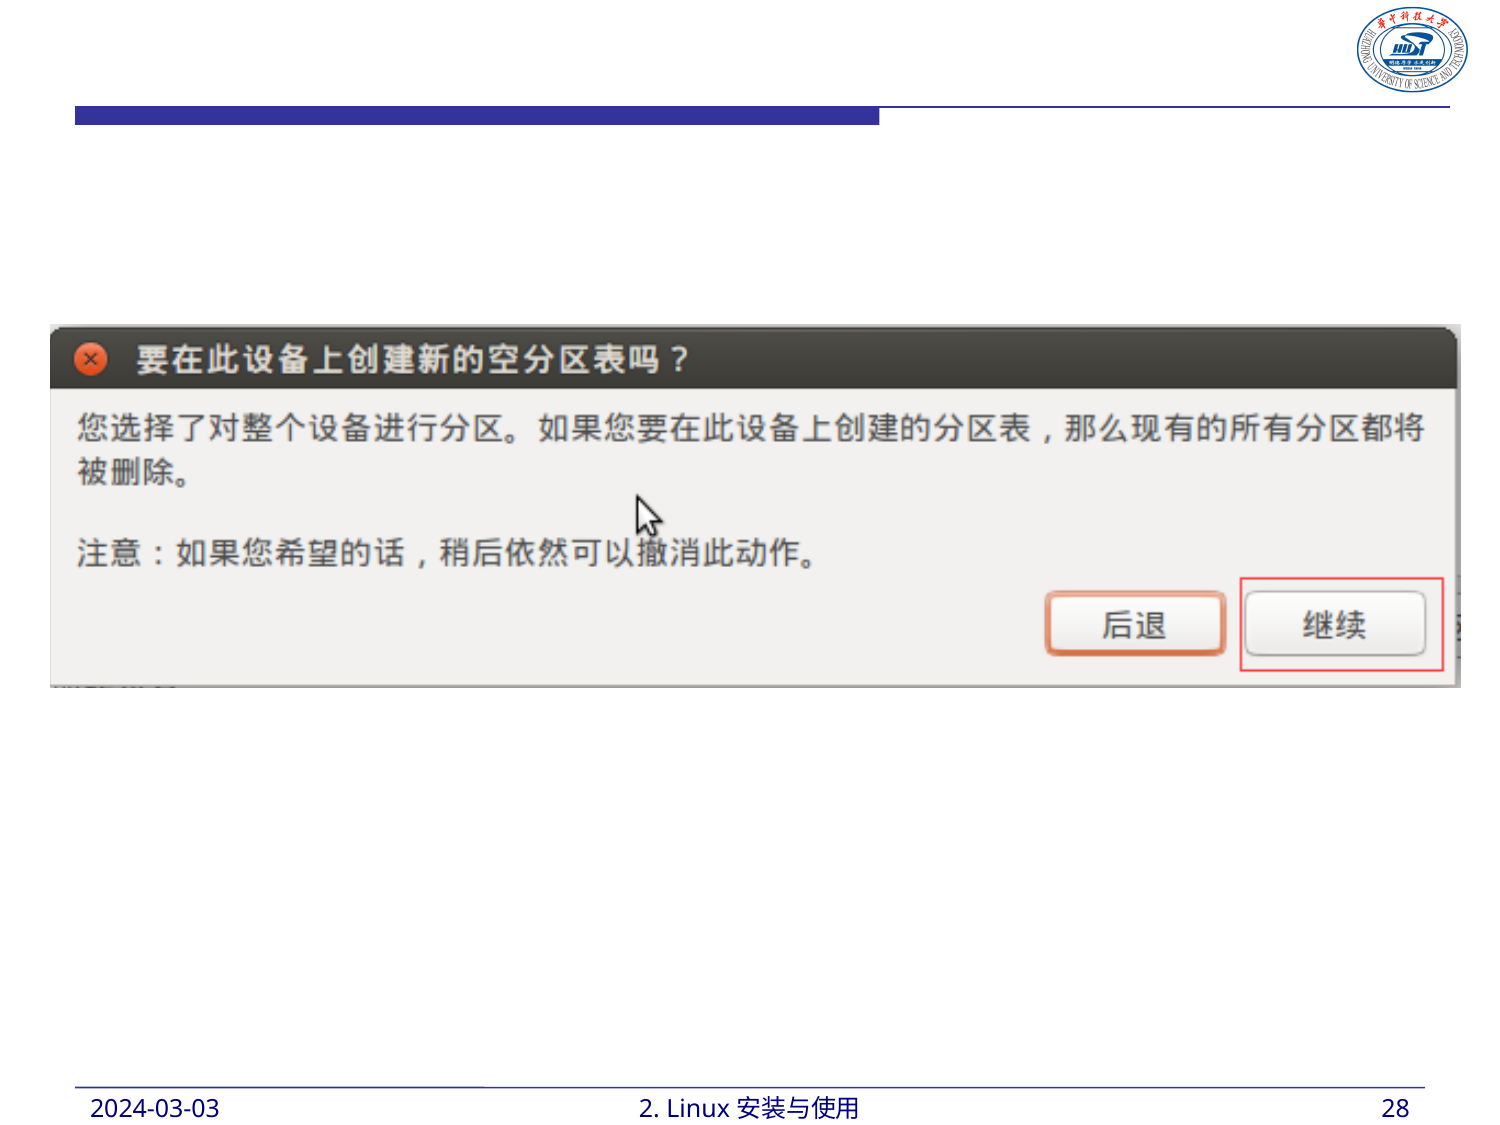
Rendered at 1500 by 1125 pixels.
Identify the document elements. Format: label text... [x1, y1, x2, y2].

footer 2. Linux安装与使用 [512, 1084, 988, 1125]
picture [1350, 0, 1475, 99]
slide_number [75, 1084, 400, 1125]
slide_number 28 [1100, 1084, 1425, 1125]
picture [49, 324, 1461, 688]
